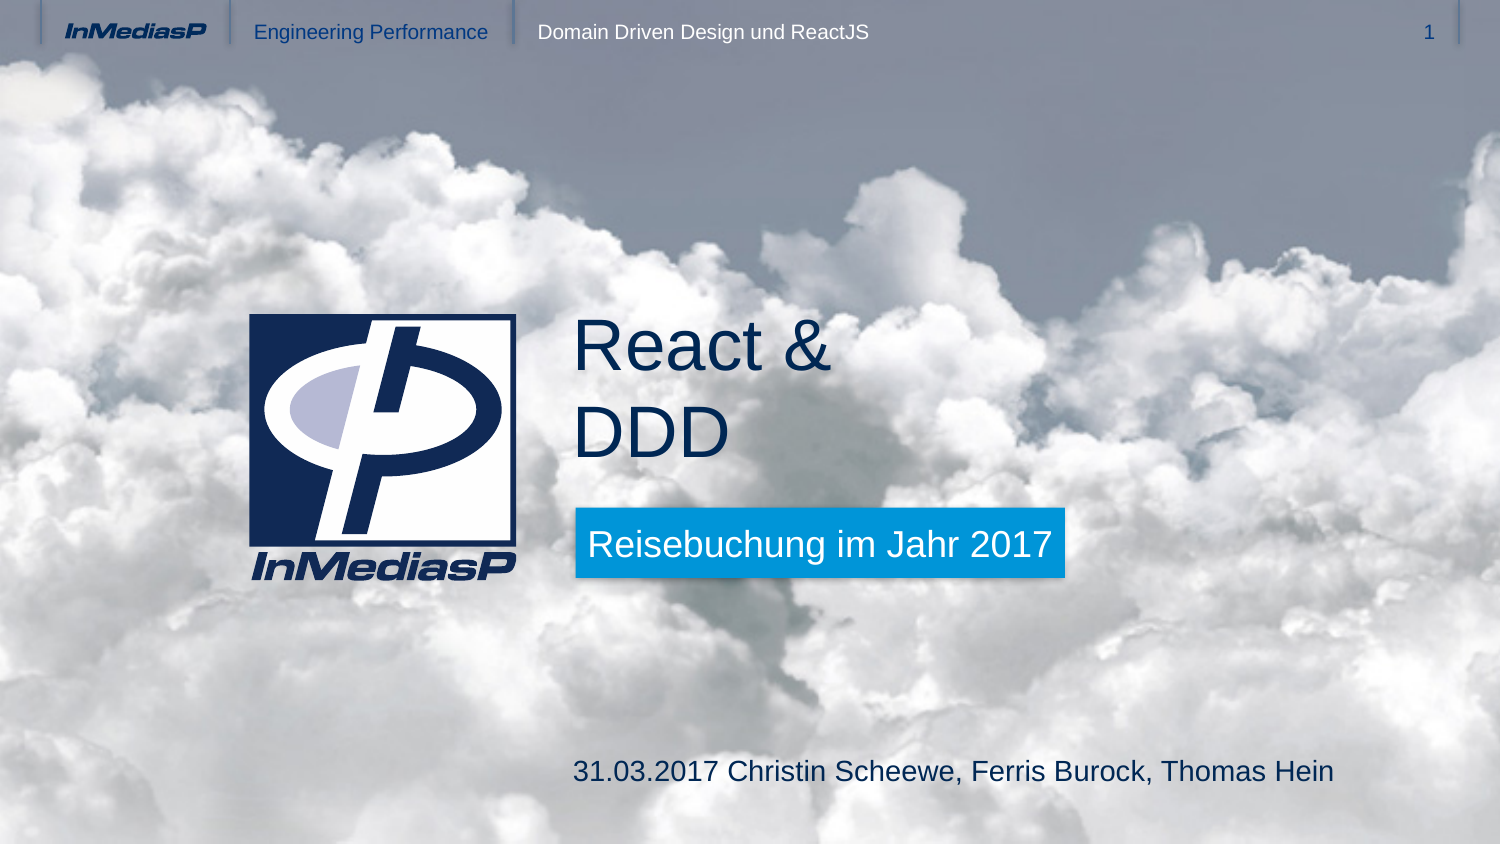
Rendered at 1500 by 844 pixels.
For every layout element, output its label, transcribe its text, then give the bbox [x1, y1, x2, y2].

text_box React & DDD [572, 297, 1459, 555]
text_box Reisebuchung im Jahr 2017 [575, 507, 1066, 579]
text_box 31.03.2017 Christin Scheewe, Ferris Burock, Thomas Hein [572, 752, 1353, 788]
picture [0, 0, 1500, 844]
